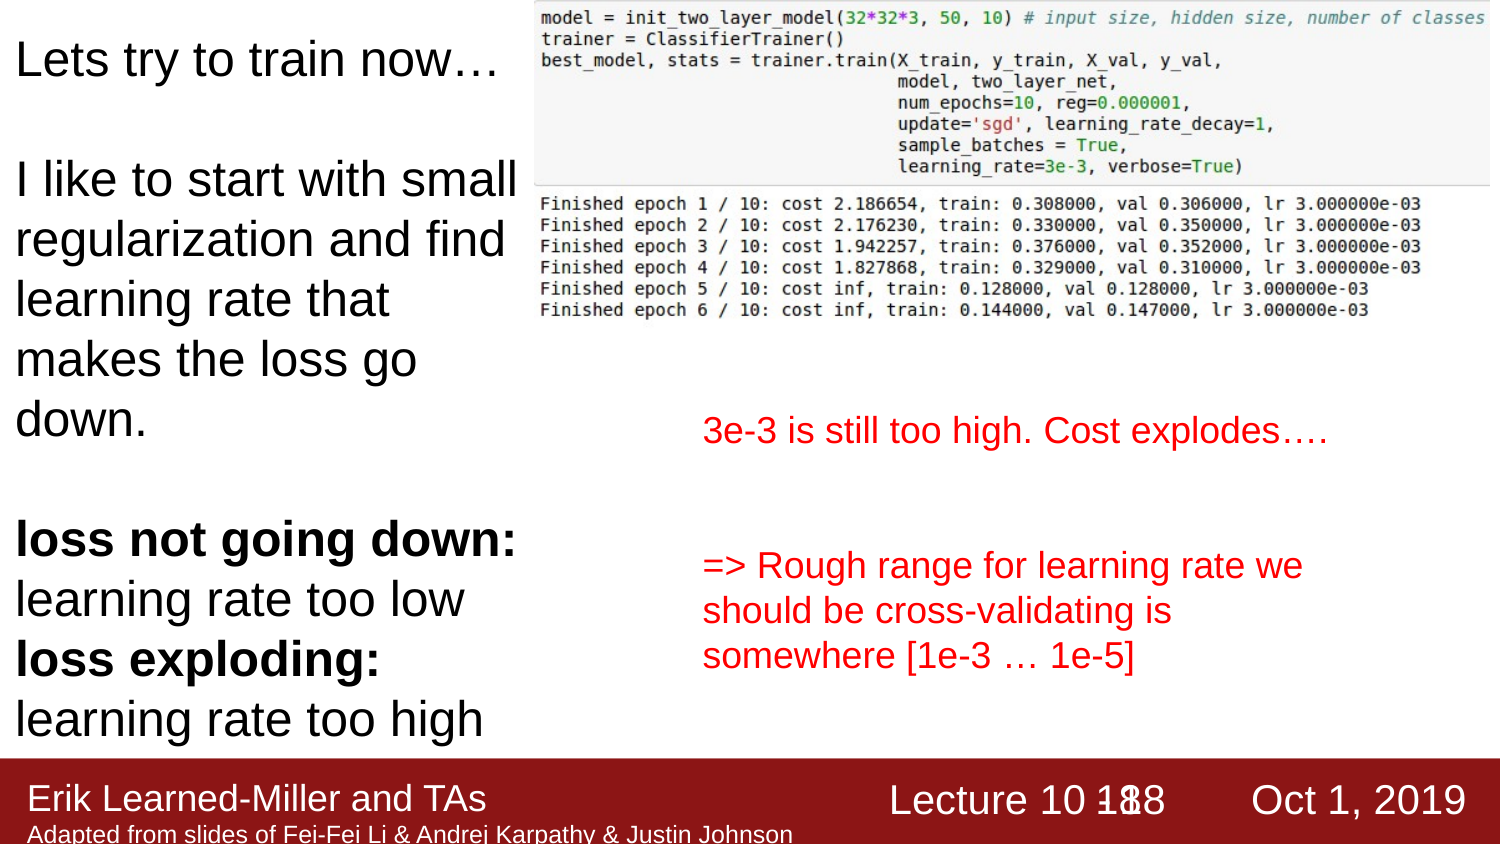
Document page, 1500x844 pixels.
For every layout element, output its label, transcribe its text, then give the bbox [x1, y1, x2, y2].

text_box 3e-3 is still too high. Cost explodes…. => Rough range for learning rate we should be cross-validating is somewhere [1e-3 … 1e-5] [687, 390, 1367, 688]
slide_number ‹#› [1066, 765, 1104, 831]
text_box Lets try to train now… I like to start with small regularization and find learning rate that makes the loss go down. loss not going down: learning rate too low loss exploding: learning rate too high [0, 11, 529, 275]
picture [534, 0, 1490, 336]
slide_number ‹#› [1104, 765, 1230, 831]
